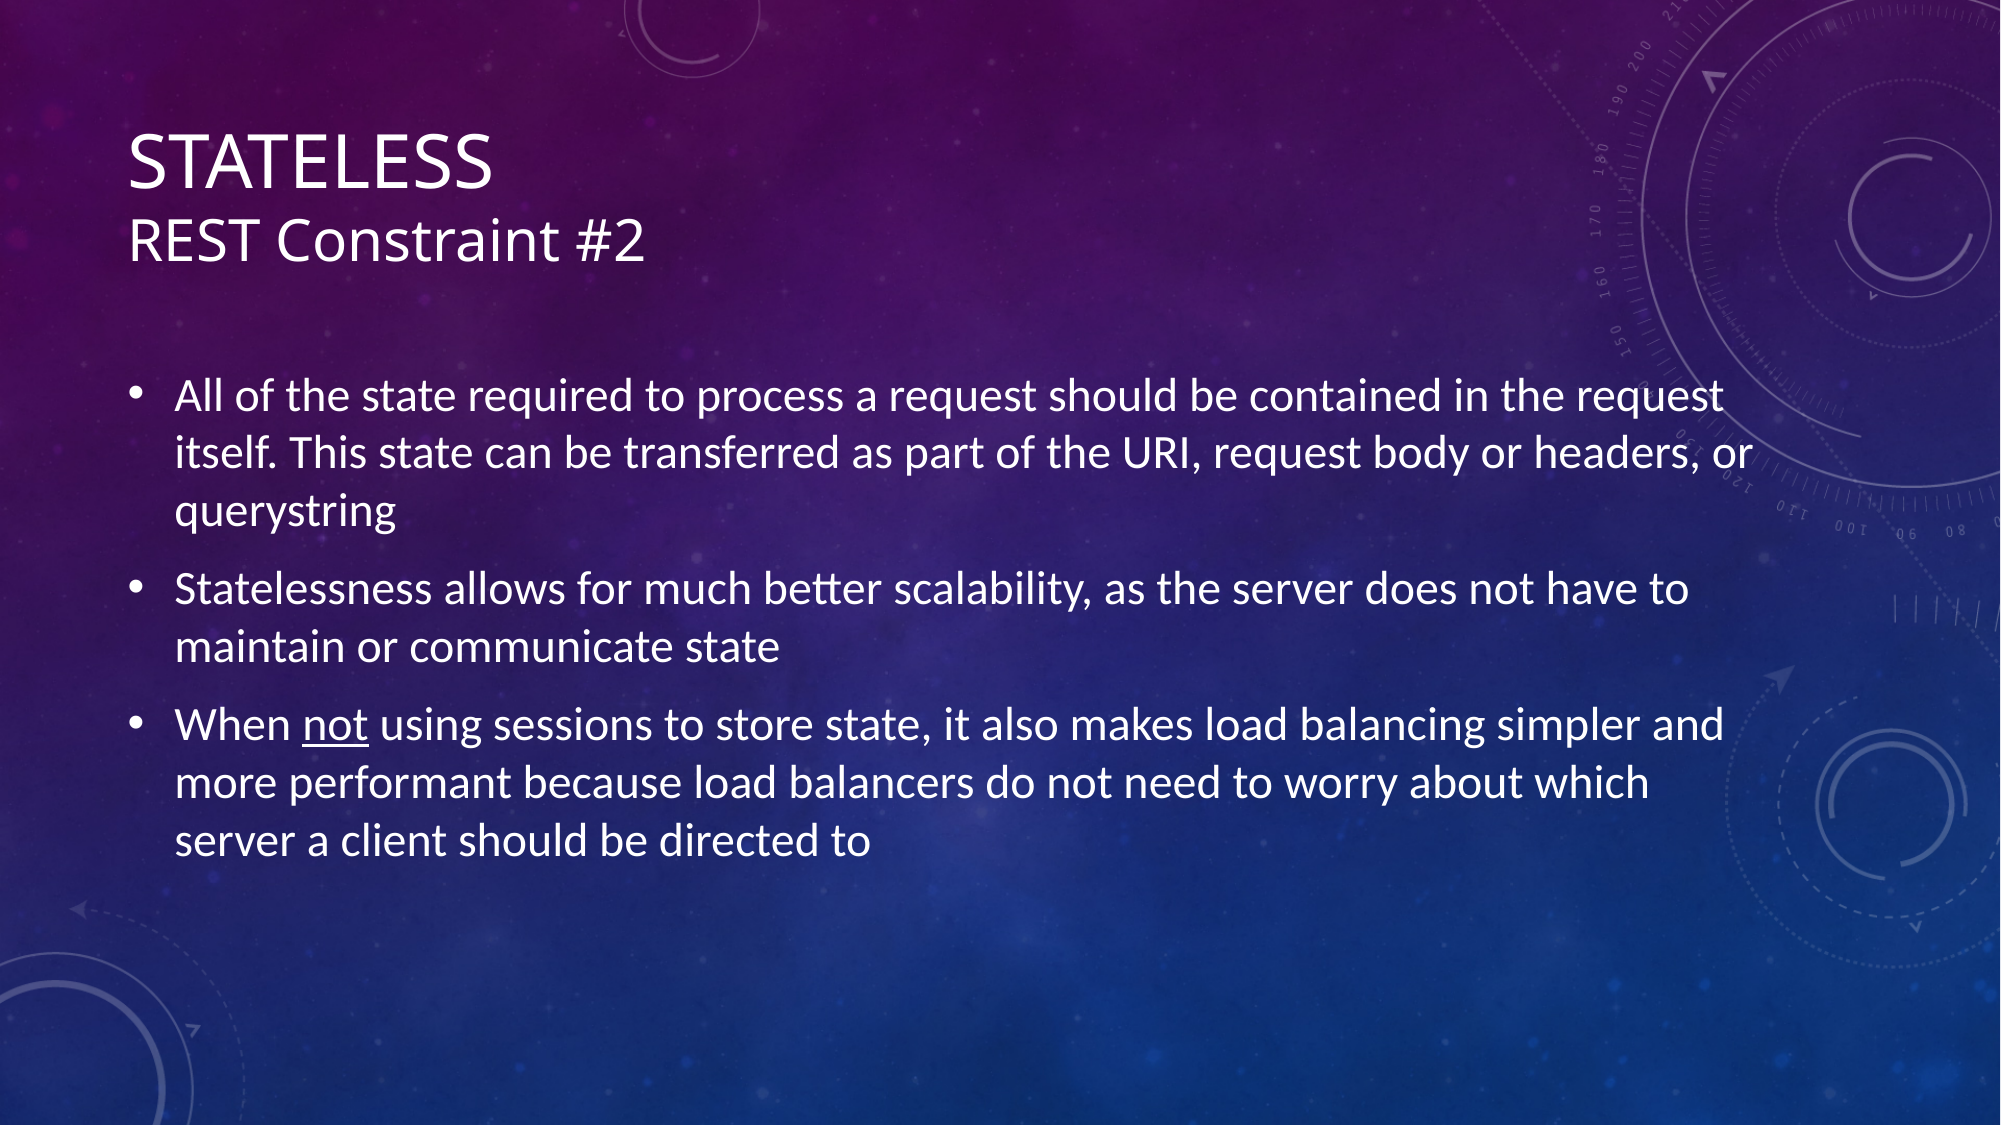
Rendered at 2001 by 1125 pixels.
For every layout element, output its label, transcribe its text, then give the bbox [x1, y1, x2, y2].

picture [0, 0, 2001, 1125]
list All of the state required to process a request should be contained in the request itself. This state can be transferred as part of the URI, request body or headers, or querystring Statelessness allows for much better scalability, as the server does not have to maintain or communicate state When not using sessions to store state, it also makes load balancing simpler and more performant because load balancers do not need to worry about which server a client should be directed to [112, 337, 1775, 892]
title Stateless REST Constraint #2 [112, 32, 1775, 337]
